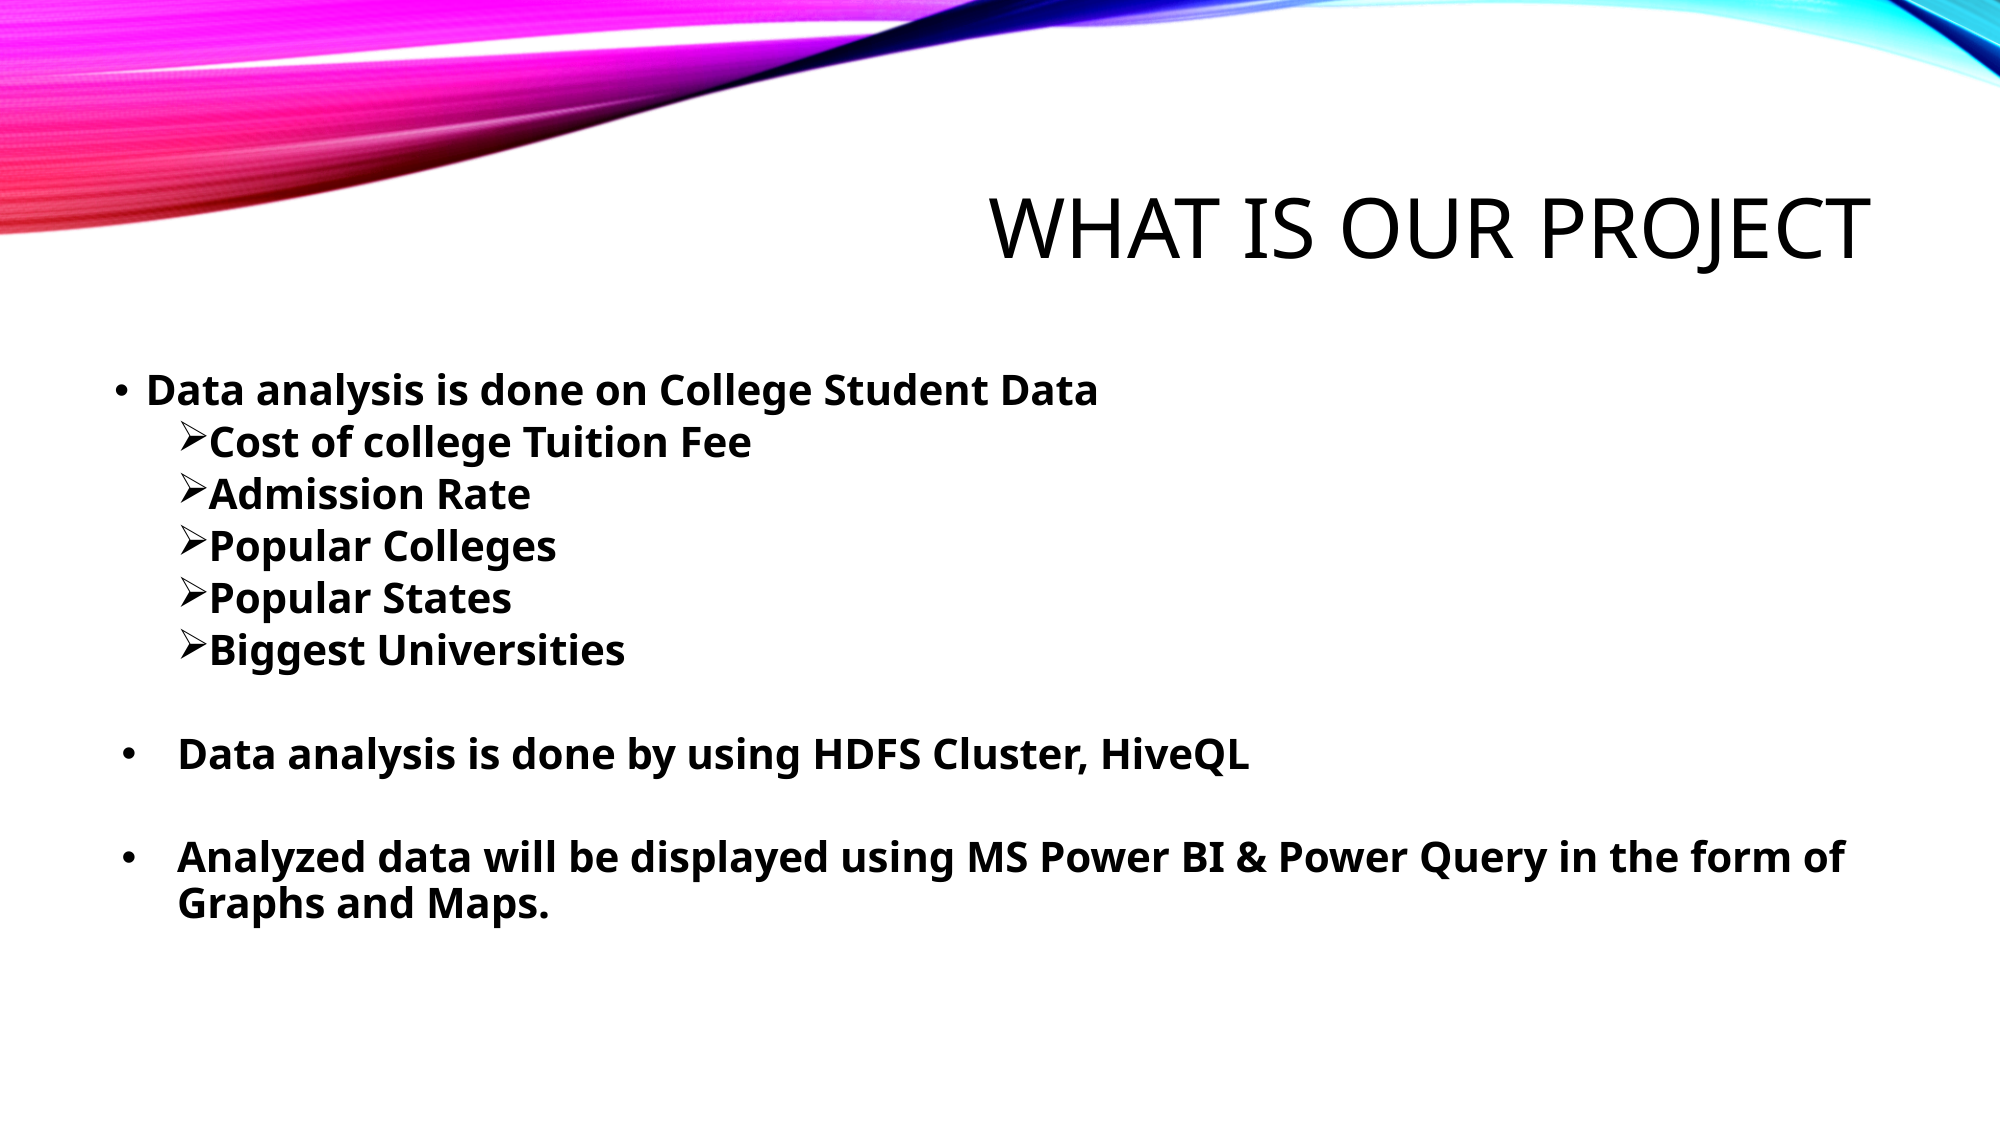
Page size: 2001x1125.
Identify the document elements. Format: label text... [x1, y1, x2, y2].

picture [1910, 0, 2000, 45]
title What is our project [474, 125, 1888, 299]
list Data analysis is done on College Student Data Cost of college Tuition Fee Admission Rate Popular Colleges Popular States Biggest Universities Data analysis is done by using HDFS Cluster, HiveQL Analyzed data will be displayed using MS Power BI & Power Query in the form of Graphs and Maps. [99, 299, 1946, 1101]
picture [0, 0, 2000, 237]
picture [1890, 0, 2000, 75]
